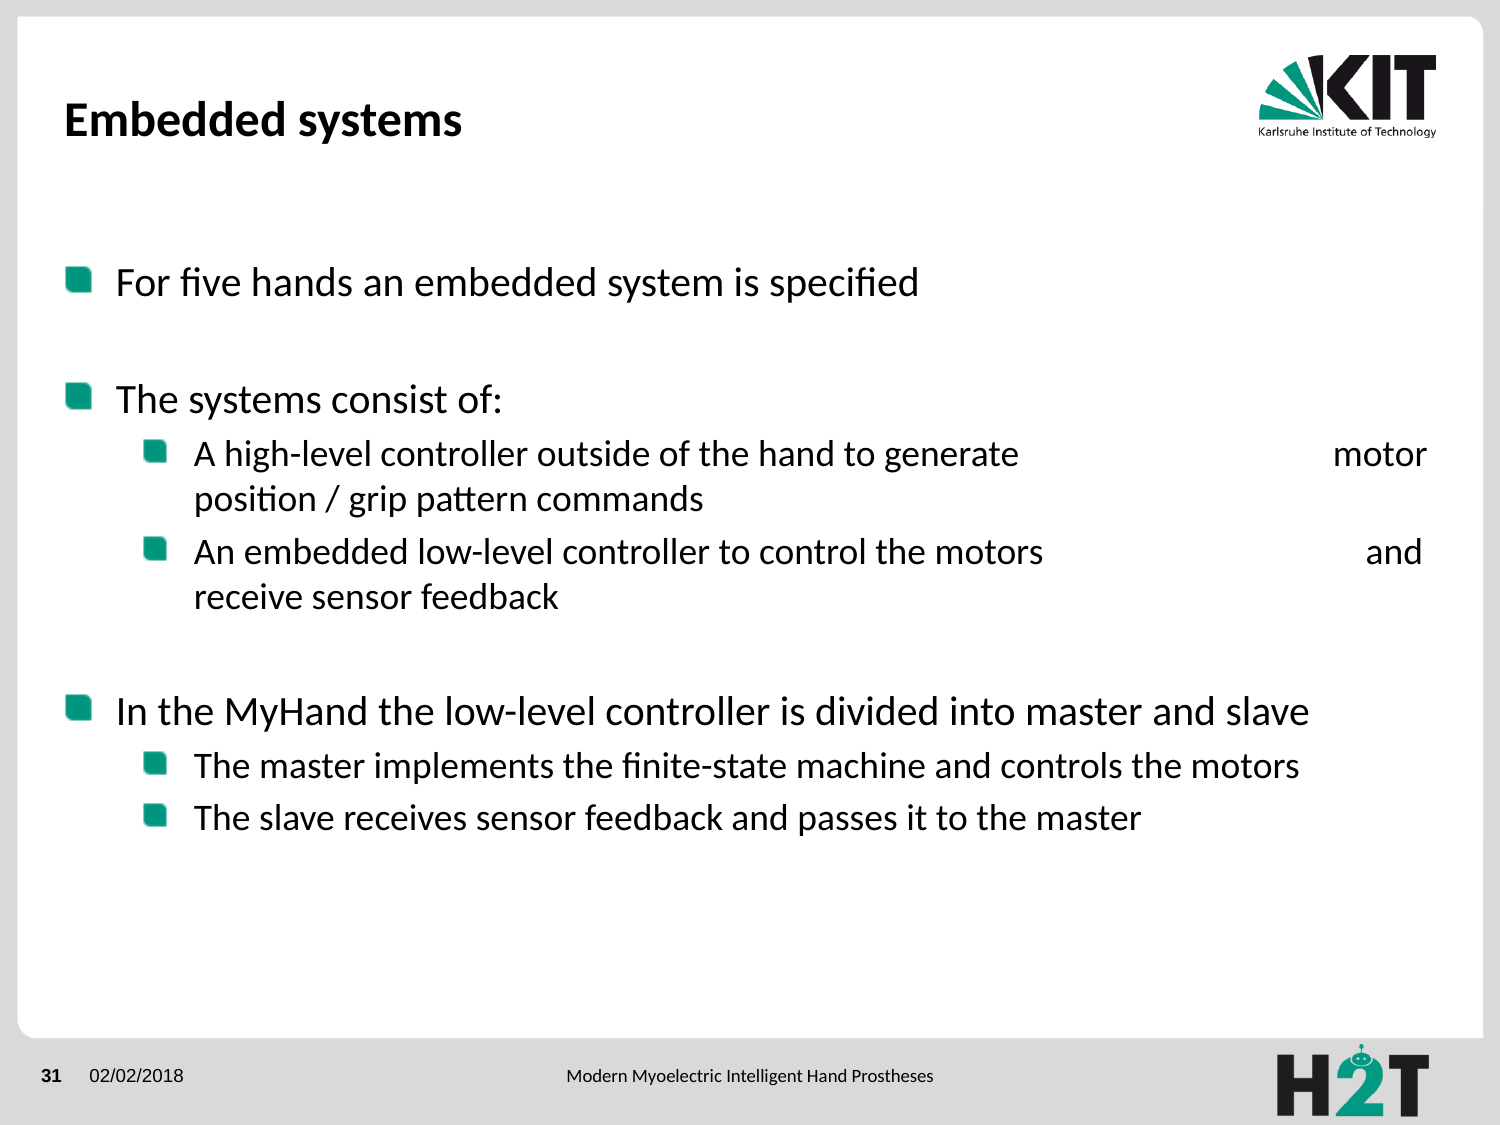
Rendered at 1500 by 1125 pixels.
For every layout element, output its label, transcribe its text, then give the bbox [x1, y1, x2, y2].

picture [0, 0, 1500, 1125]
title Embedded systems [63, 54, 1199, 148]
list For five hands an embedded system is specified The systems consist of: A high-level controller outside of the hand to generate motor position / grip pattern commands An embedded low-level controller to control the motors and receive sensor feedback In the MyHand the low-level controller is divided into master and slave The master implements the finite-state machine and controls the motors The slave receives sensor feedback and passes it to the master [64, 196, 1436, 1000]
